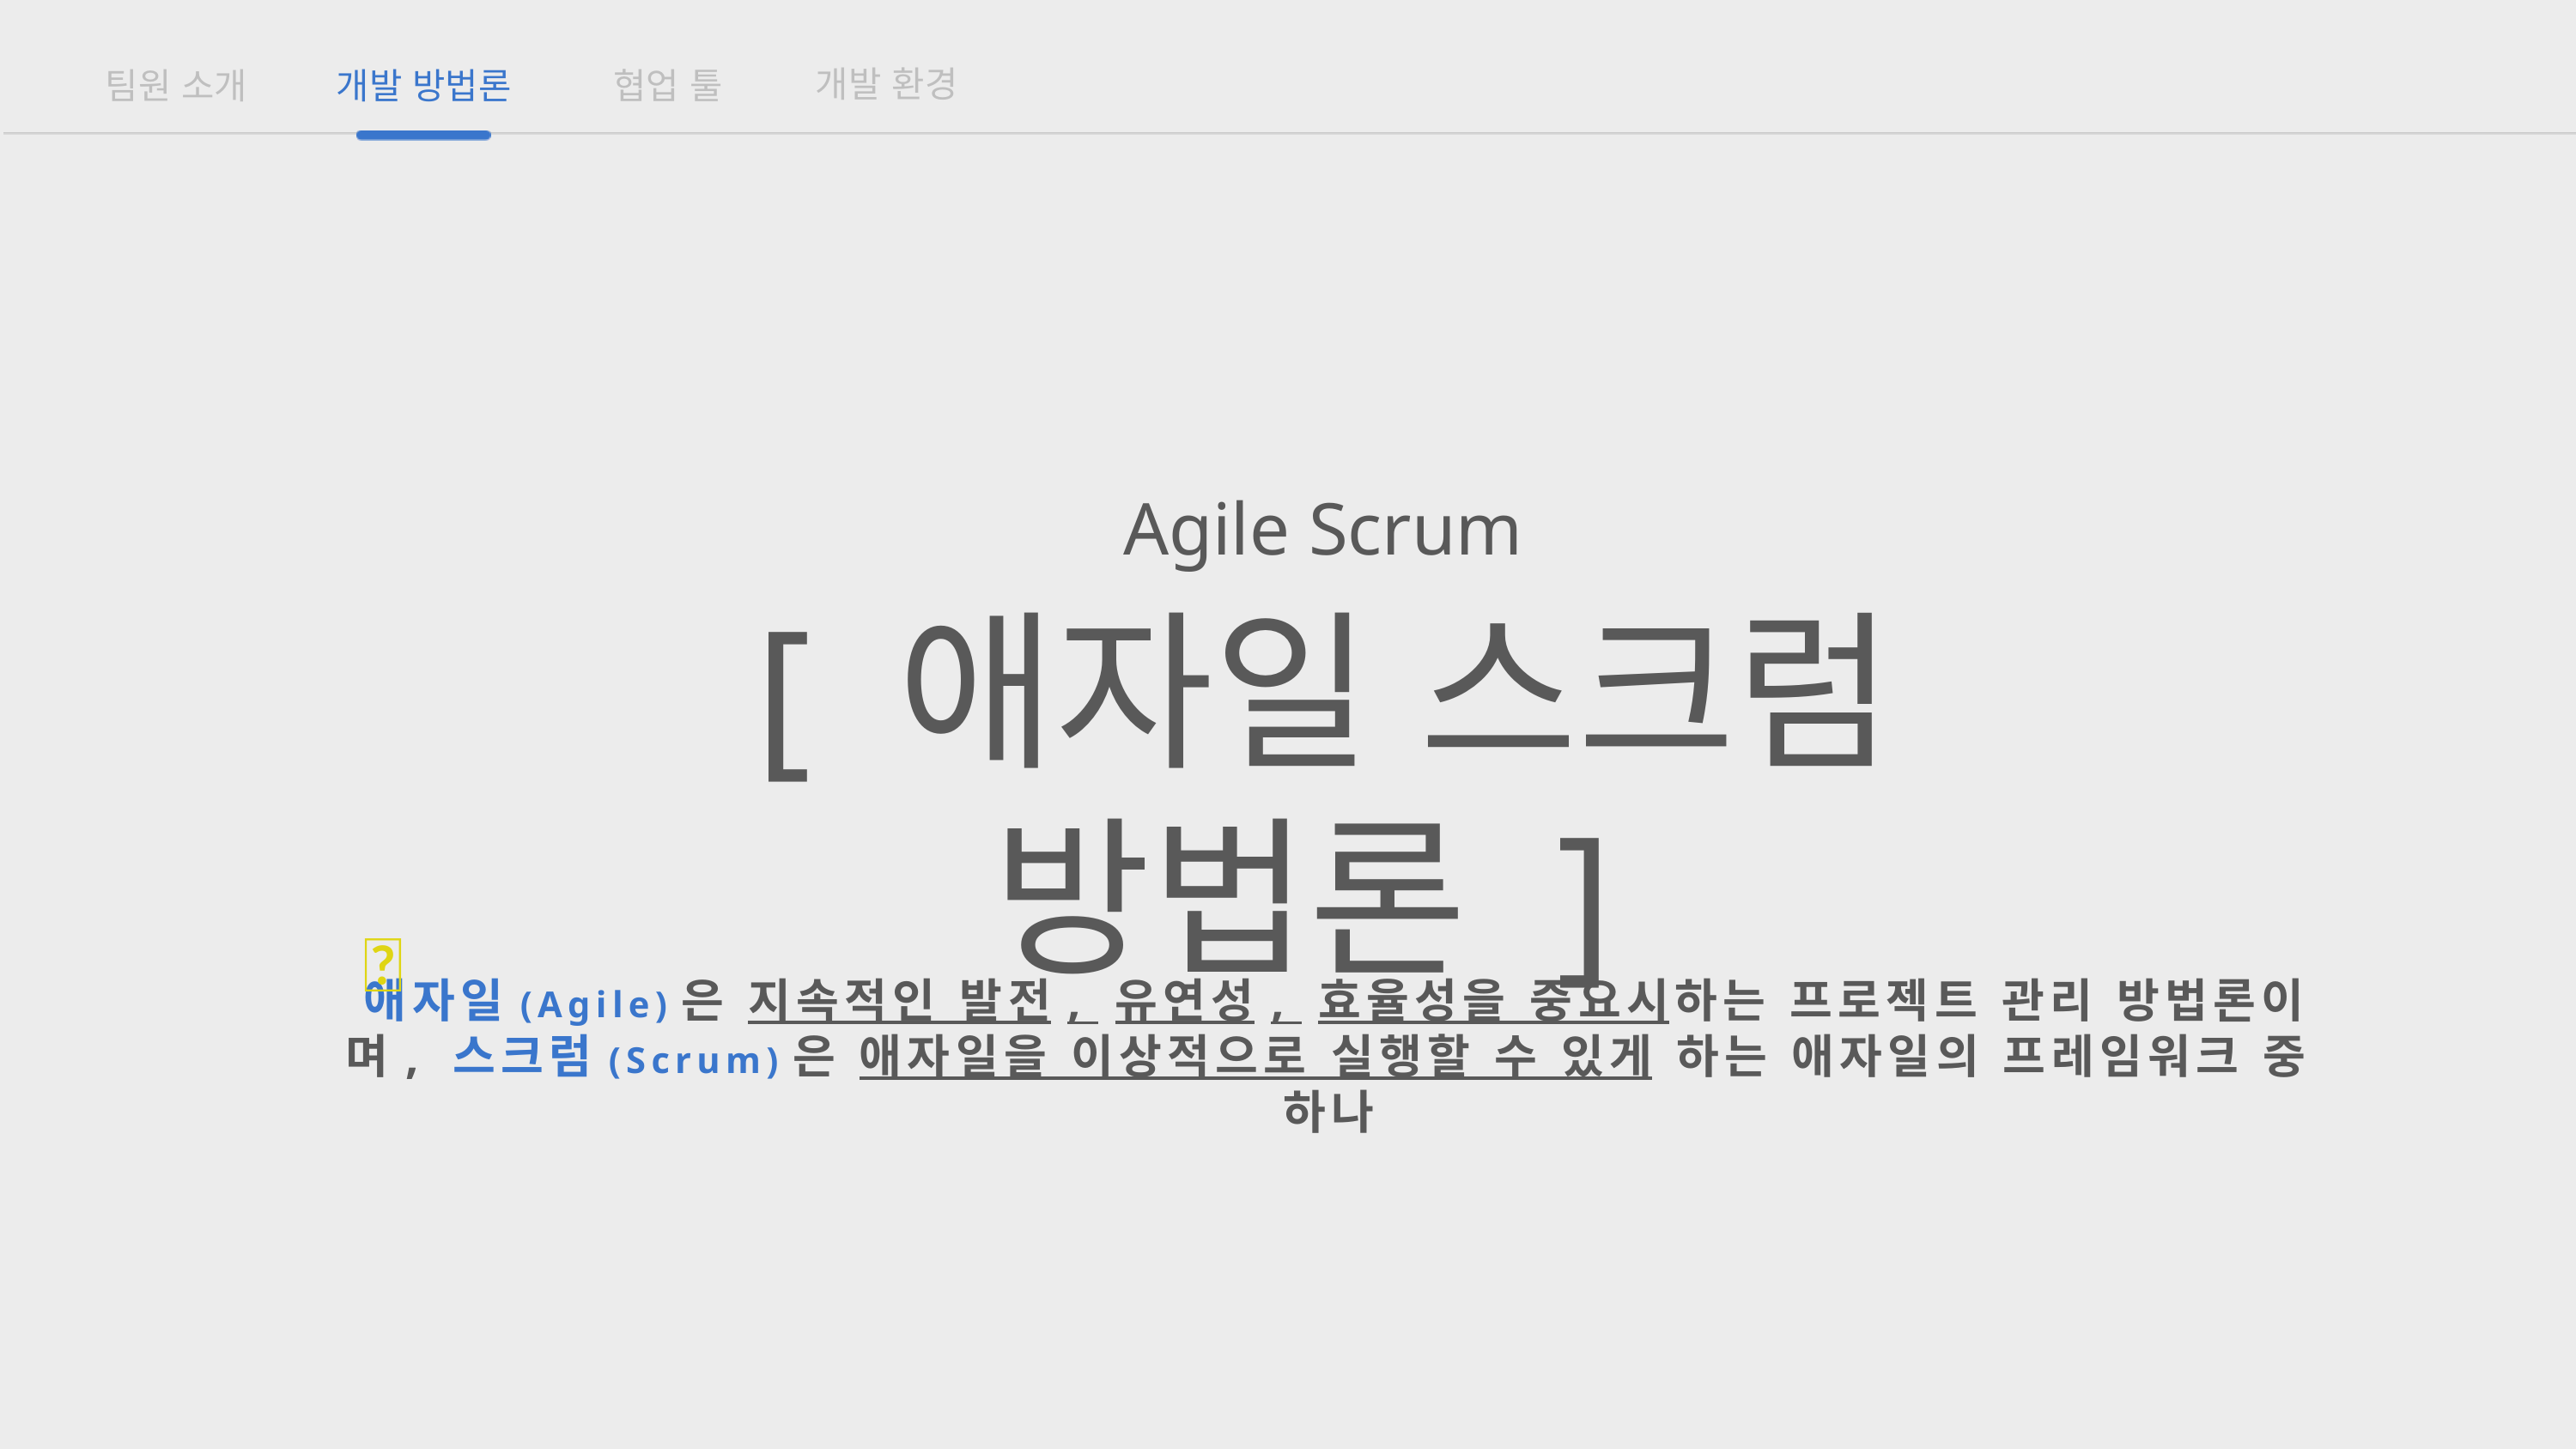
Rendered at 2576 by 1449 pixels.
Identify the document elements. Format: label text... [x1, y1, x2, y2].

text_box Agile Scrum [883, 477, 1764, 576]
text_box 개발 환경 [775, 55, 999, 112]
text_box [ 애자일 스크럼 방법론 ] [489, 577, 2161, 964]
text_box 애자일(Agile)은 지속적인 발전, 유연성, 효율성을 중요시하는 프로젝트 관리 방법론이며, 스크럼(Scrum)은 애자일을 이상적으로 실행할 수 있게 하는 애자일의 프레임워크 중 하나 [309, 964, 2348, 1145]
text_box 협업 툴 [556, 57, 781, 112]
text_box 💡 [289, 906, 479, 1014]
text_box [356, 130, 491, 142]
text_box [3, 132, 353, 136]
text_box 팀원 소개 [64, 57, 289, 112]
text_box 개발 방법론 [312, 57, 537, 112]
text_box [494, 132, 2576, 136]
